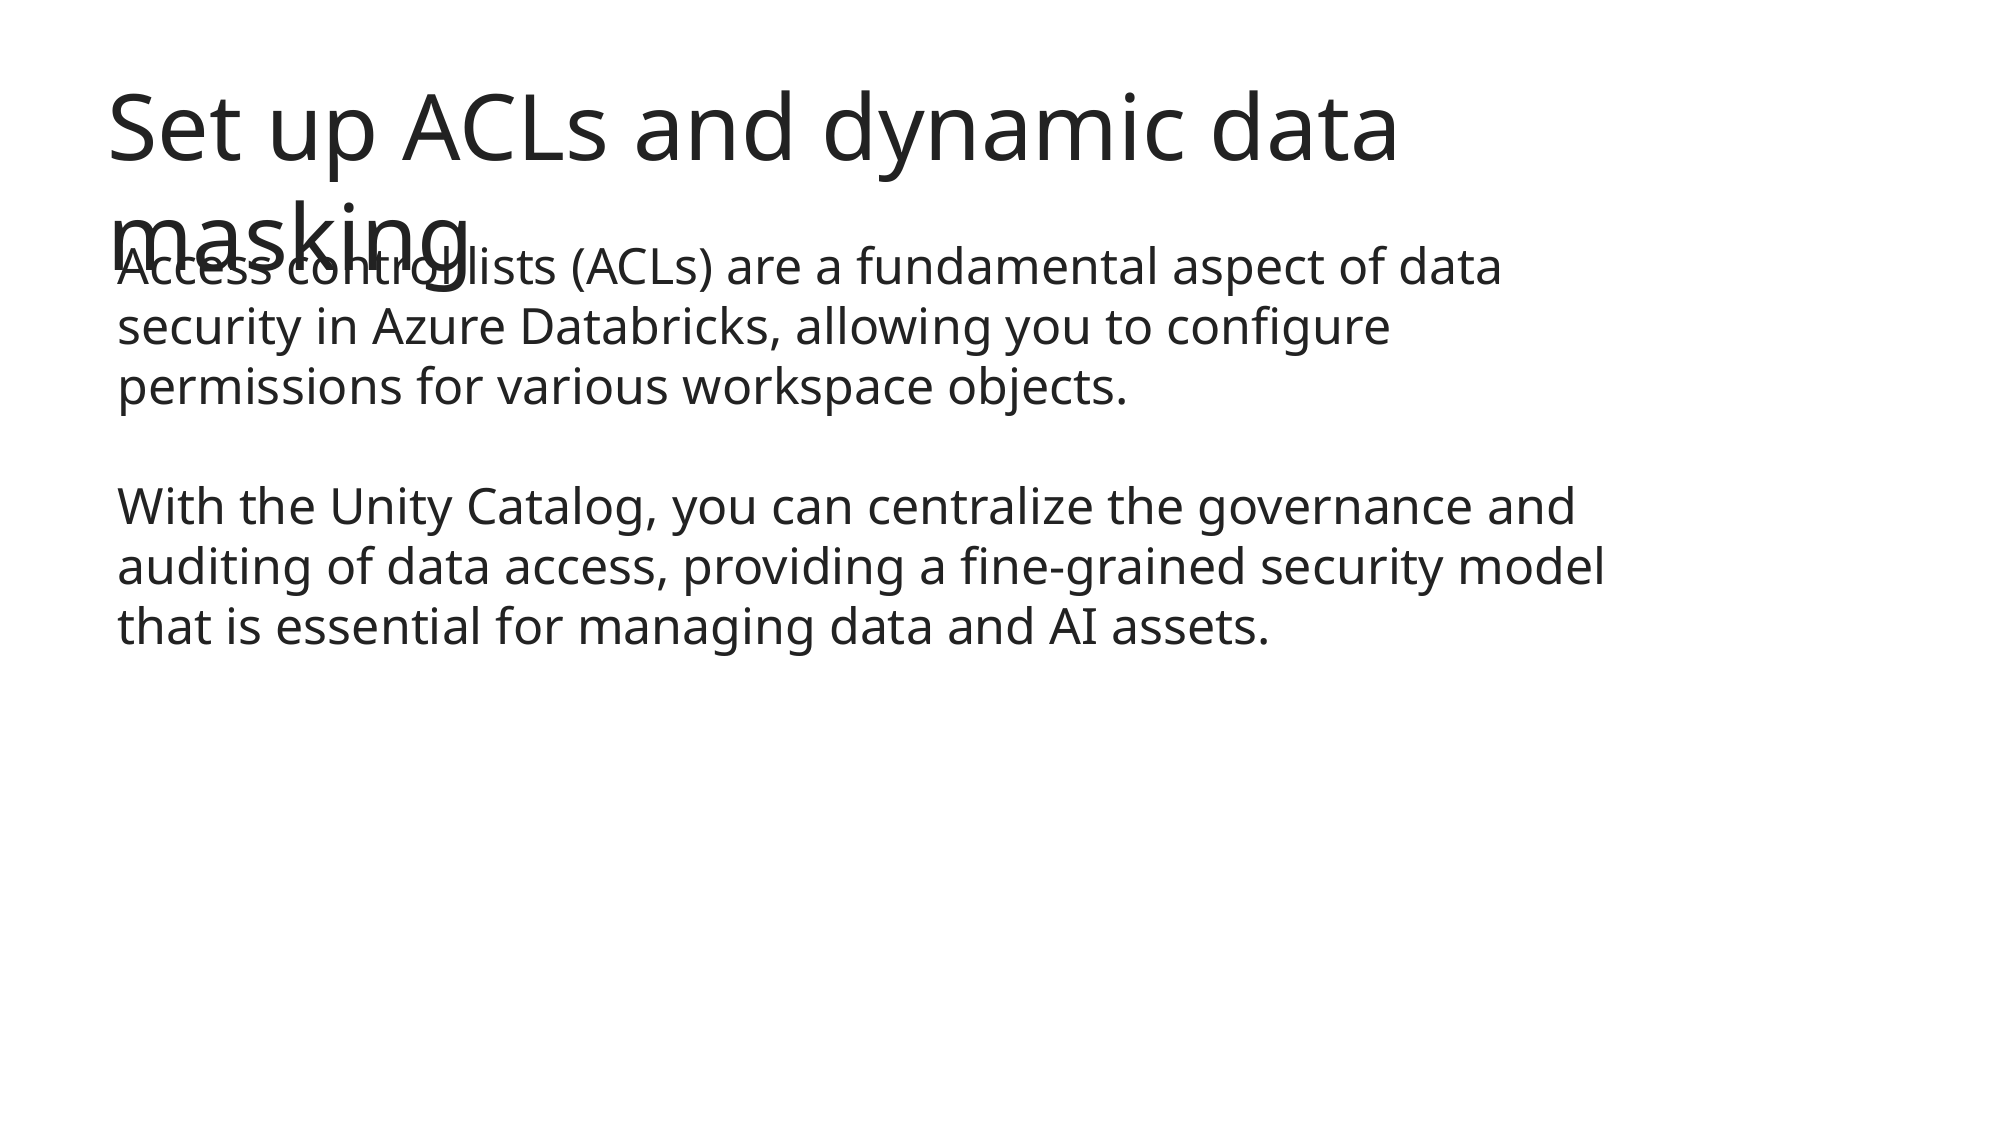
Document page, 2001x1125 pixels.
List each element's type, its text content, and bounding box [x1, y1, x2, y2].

text_box Access control lists (ACLs) are a fundamental aspect of data security in Azure Databricks, allowing you to configure permissions for various workspace objects. With the Unity Catalog, you can centralize the governance and auditing of data access, providing a fine-grained security model that is essential for managing data and AI assets. [102, 227, 1692, 663]
text_box Set up ACLs and dynamic data masking [92, 61, 1765, 297]
